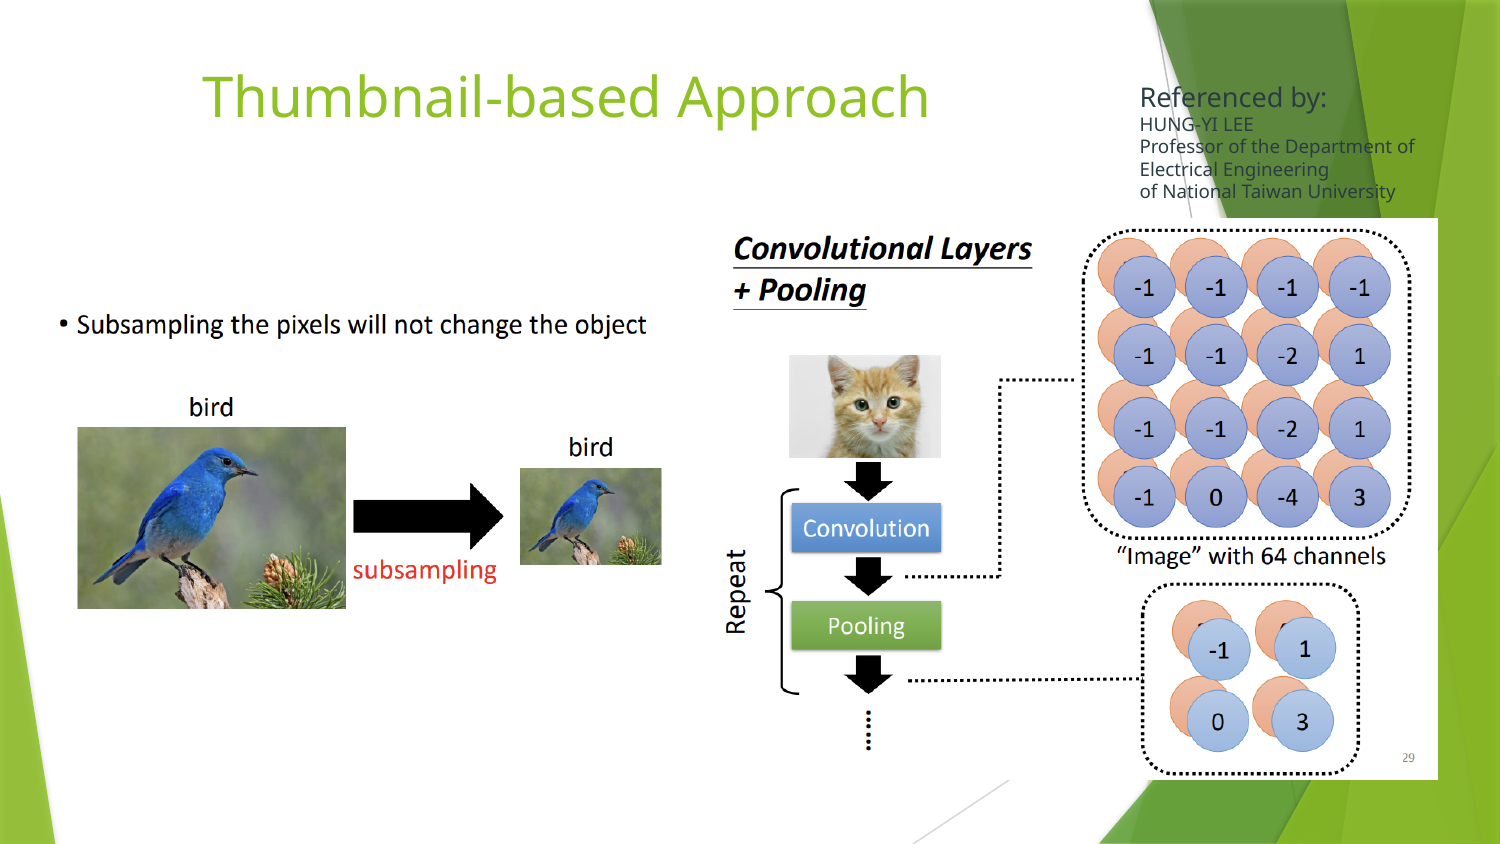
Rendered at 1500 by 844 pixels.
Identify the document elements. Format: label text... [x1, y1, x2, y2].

title Thumbnail-based Approach [187, 46, 1429, 166]
text_box Referenced by: HUNG-YI LEE Professor of the Department of Electrical Engineering of National Taiwan University [1124, 65, 1488, 281]
picture [47, 297, 684, 628]
picture [717, 218, 1439, 781]
